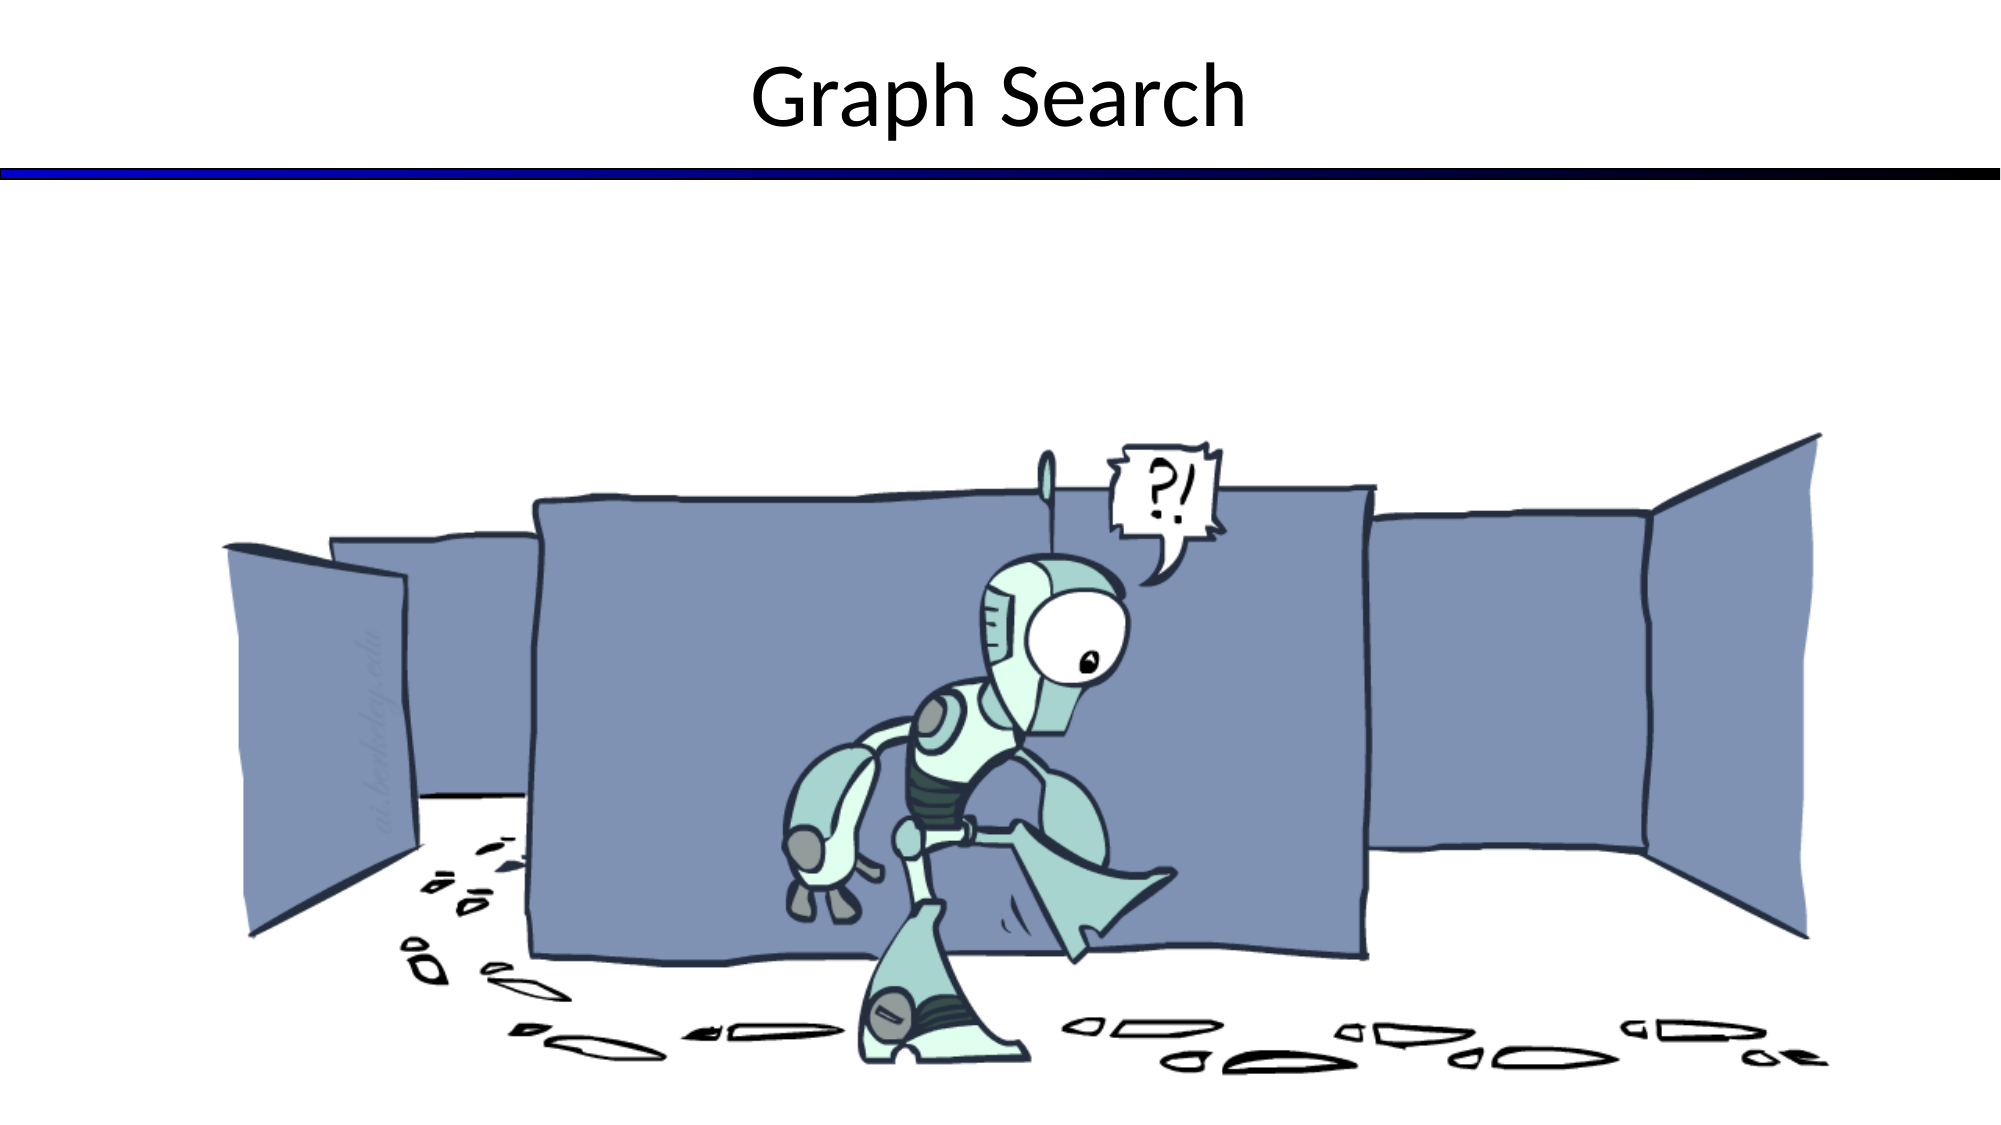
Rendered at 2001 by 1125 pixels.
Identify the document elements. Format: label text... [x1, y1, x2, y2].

picture [203, 374, 1834, 1099]
title Graph Search [0, 0, 2000, 184]
